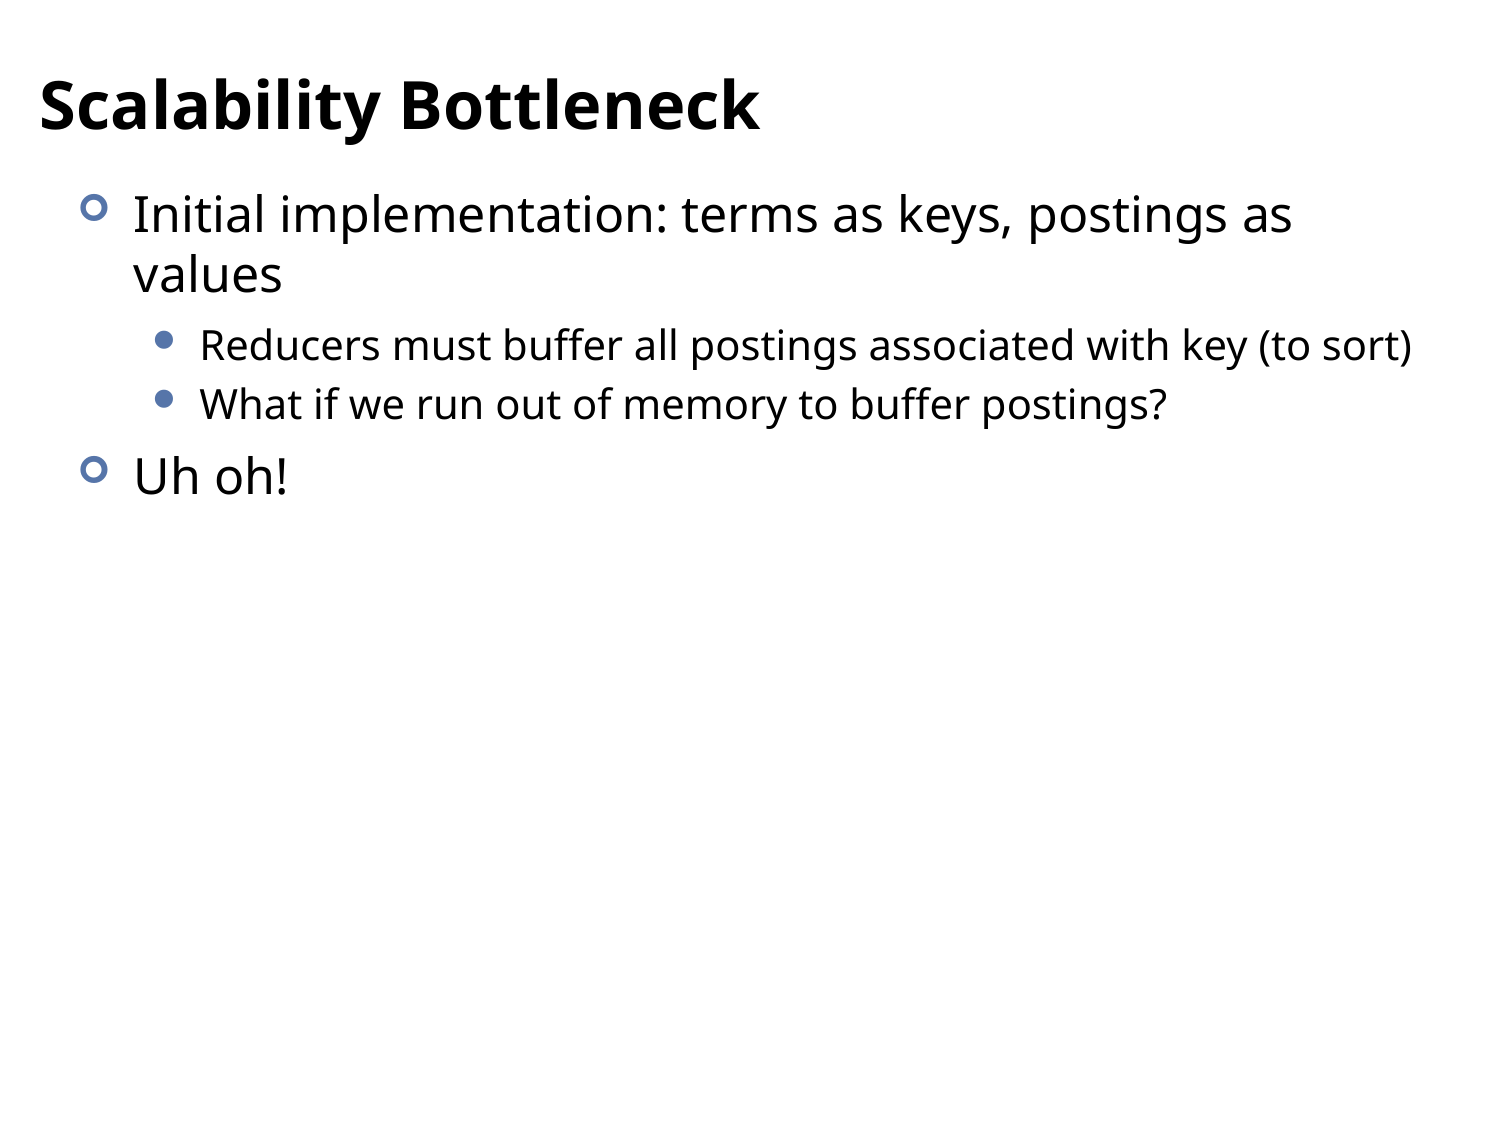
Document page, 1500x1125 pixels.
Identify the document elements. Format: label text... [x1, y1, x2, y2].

list Initial implementation: terms as keys, postings as values Reducers must buffer all postings associated with key (to sort) What if we run out of memory to buffer postings? Uh oh! [62, 174, 1451, 1013]
title Scalability Bottleneck [24, 18, 1451, 188]
